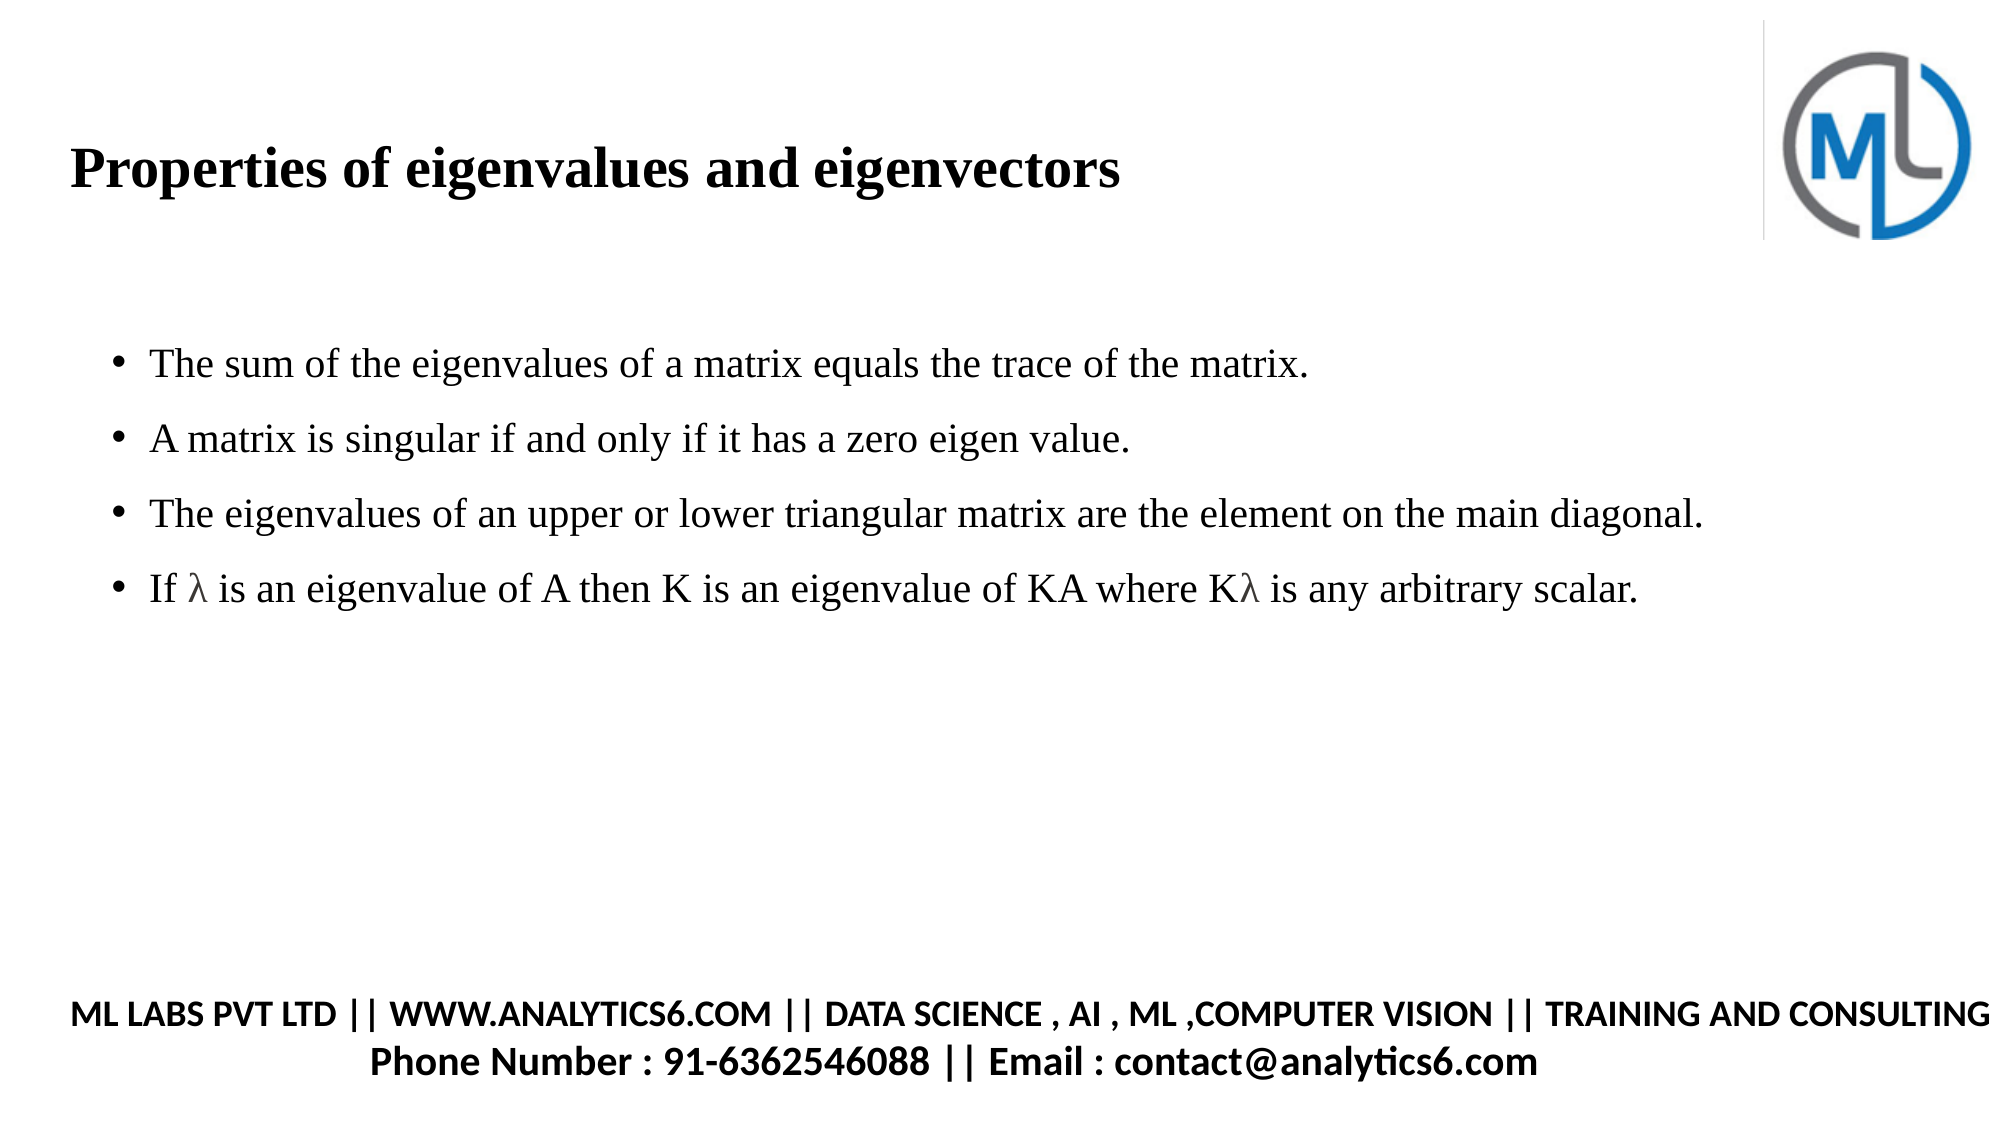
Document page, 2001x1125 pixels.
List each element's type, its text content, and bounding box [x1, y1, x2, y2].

title Properties of eigenvalues and eigenvectors [55, 59, 1556, 278]
text_box ML LABS PVT LTD || WWW.ANALYTICS6.COM || DATA SCIENCE , AI , ML ,COMPUTER VISION || TRAINING AND CONSULTING Phone Number : 91-6362546088 || Email : contact@analytics6.com [55, 981, 2000, 1092]
picture [1761, 20, 1981, 240]
list The sum of the eigenvalues of a matrix equals the trace of the matrix. A matrix is singular if and only if it has a zero eigen value. The eigenvalues of an upper or lower triangular matrix are the element on the main diagonal. If λ is an eigenvalue of A then K is an eigenvalue of KA where Kλ is any arbitrary scalar. [111, 243, 1818, 882]
